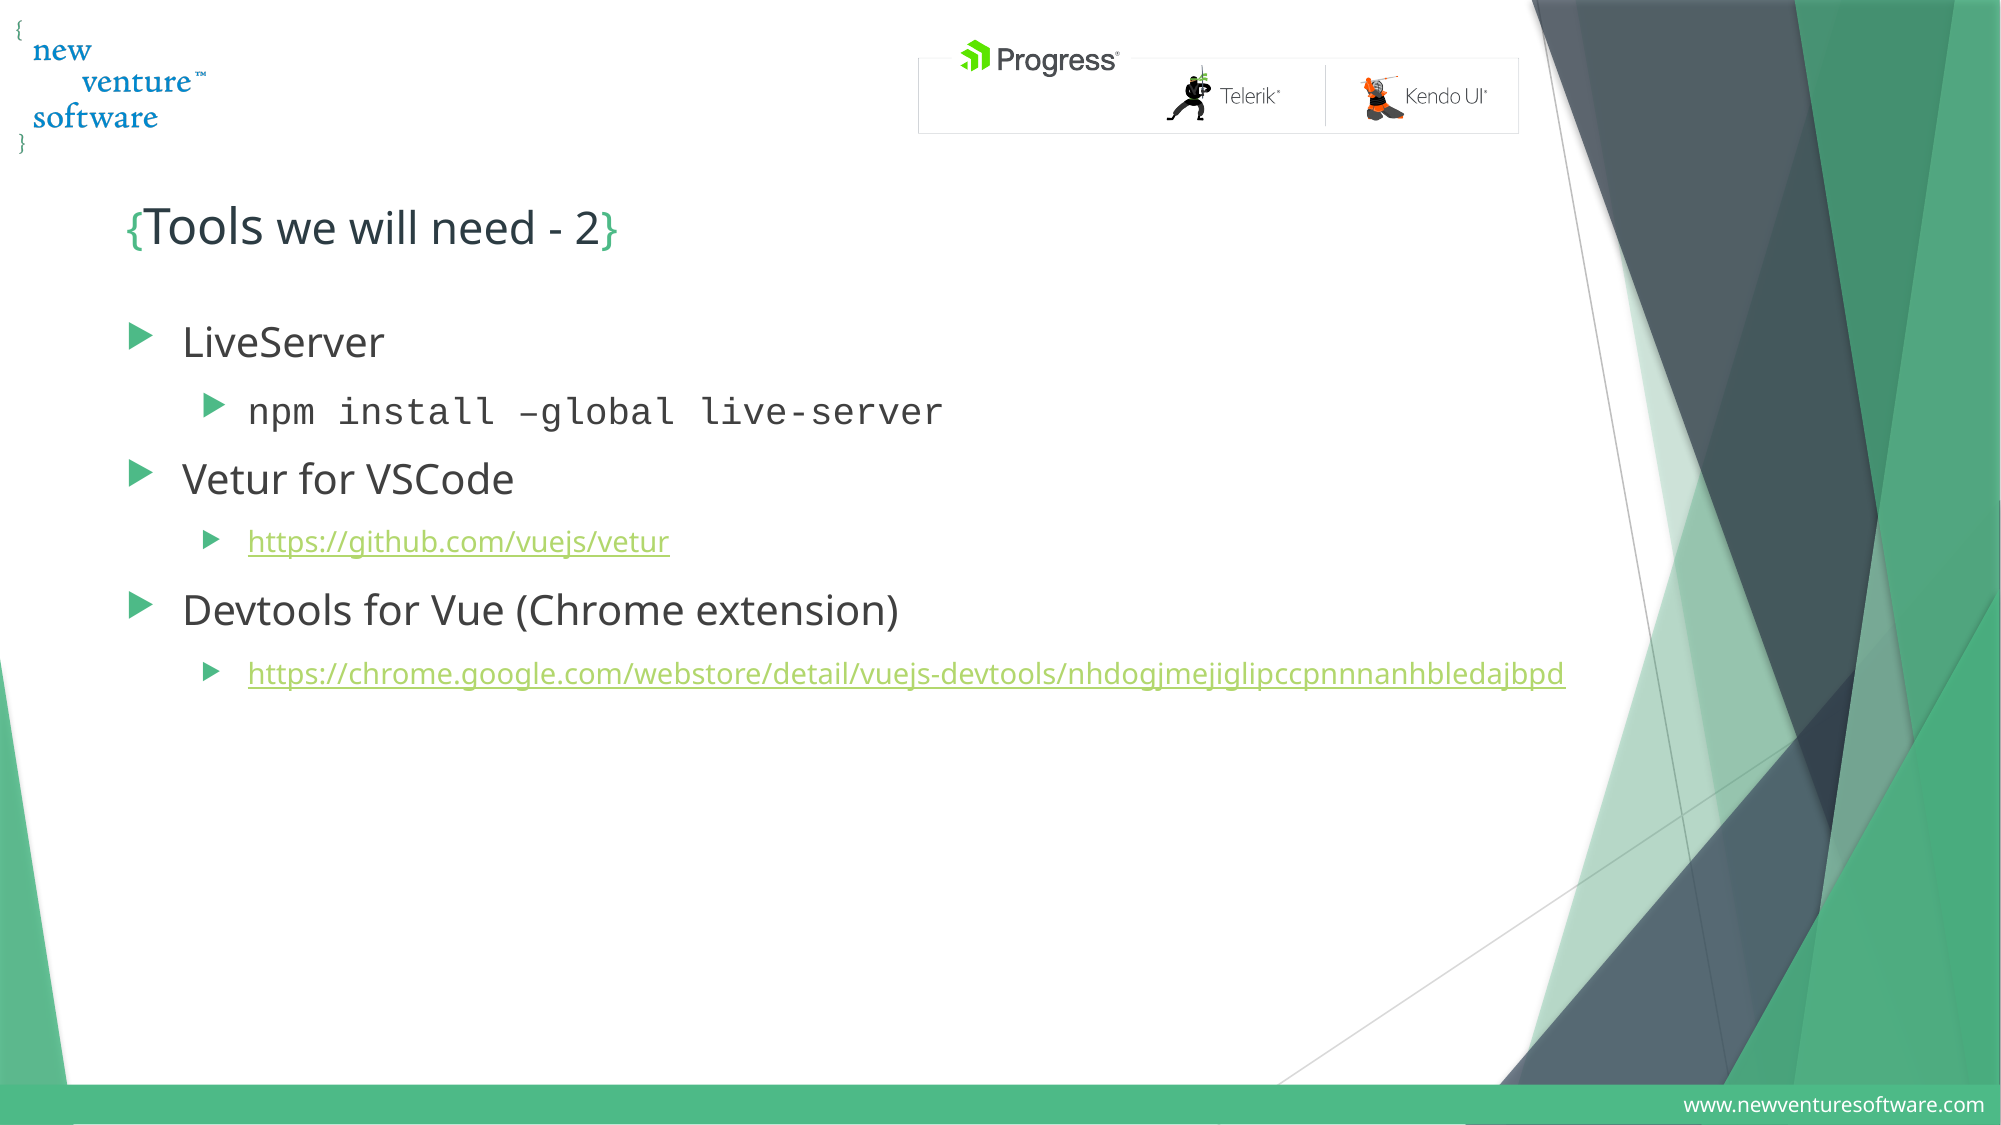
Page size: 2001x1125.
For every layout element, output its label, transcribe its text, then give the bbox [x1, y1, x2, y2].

title {Tools we will need - 2} [111, 187, 1522, 308]
picture [16, 20, 206, 154]
text_box LiveServer npm install –global live-server Vetur for VSCode https://github.com/vuejs/vetur Devtools for Vue (Chrome extension) https://chrome.google.com/webstore/detail/vuejs-devtools/nhdogjmejiglipccpnnnanhbledajbpd [111, 308, 1641, 847]
picture [915, 39, 1522, 134]
